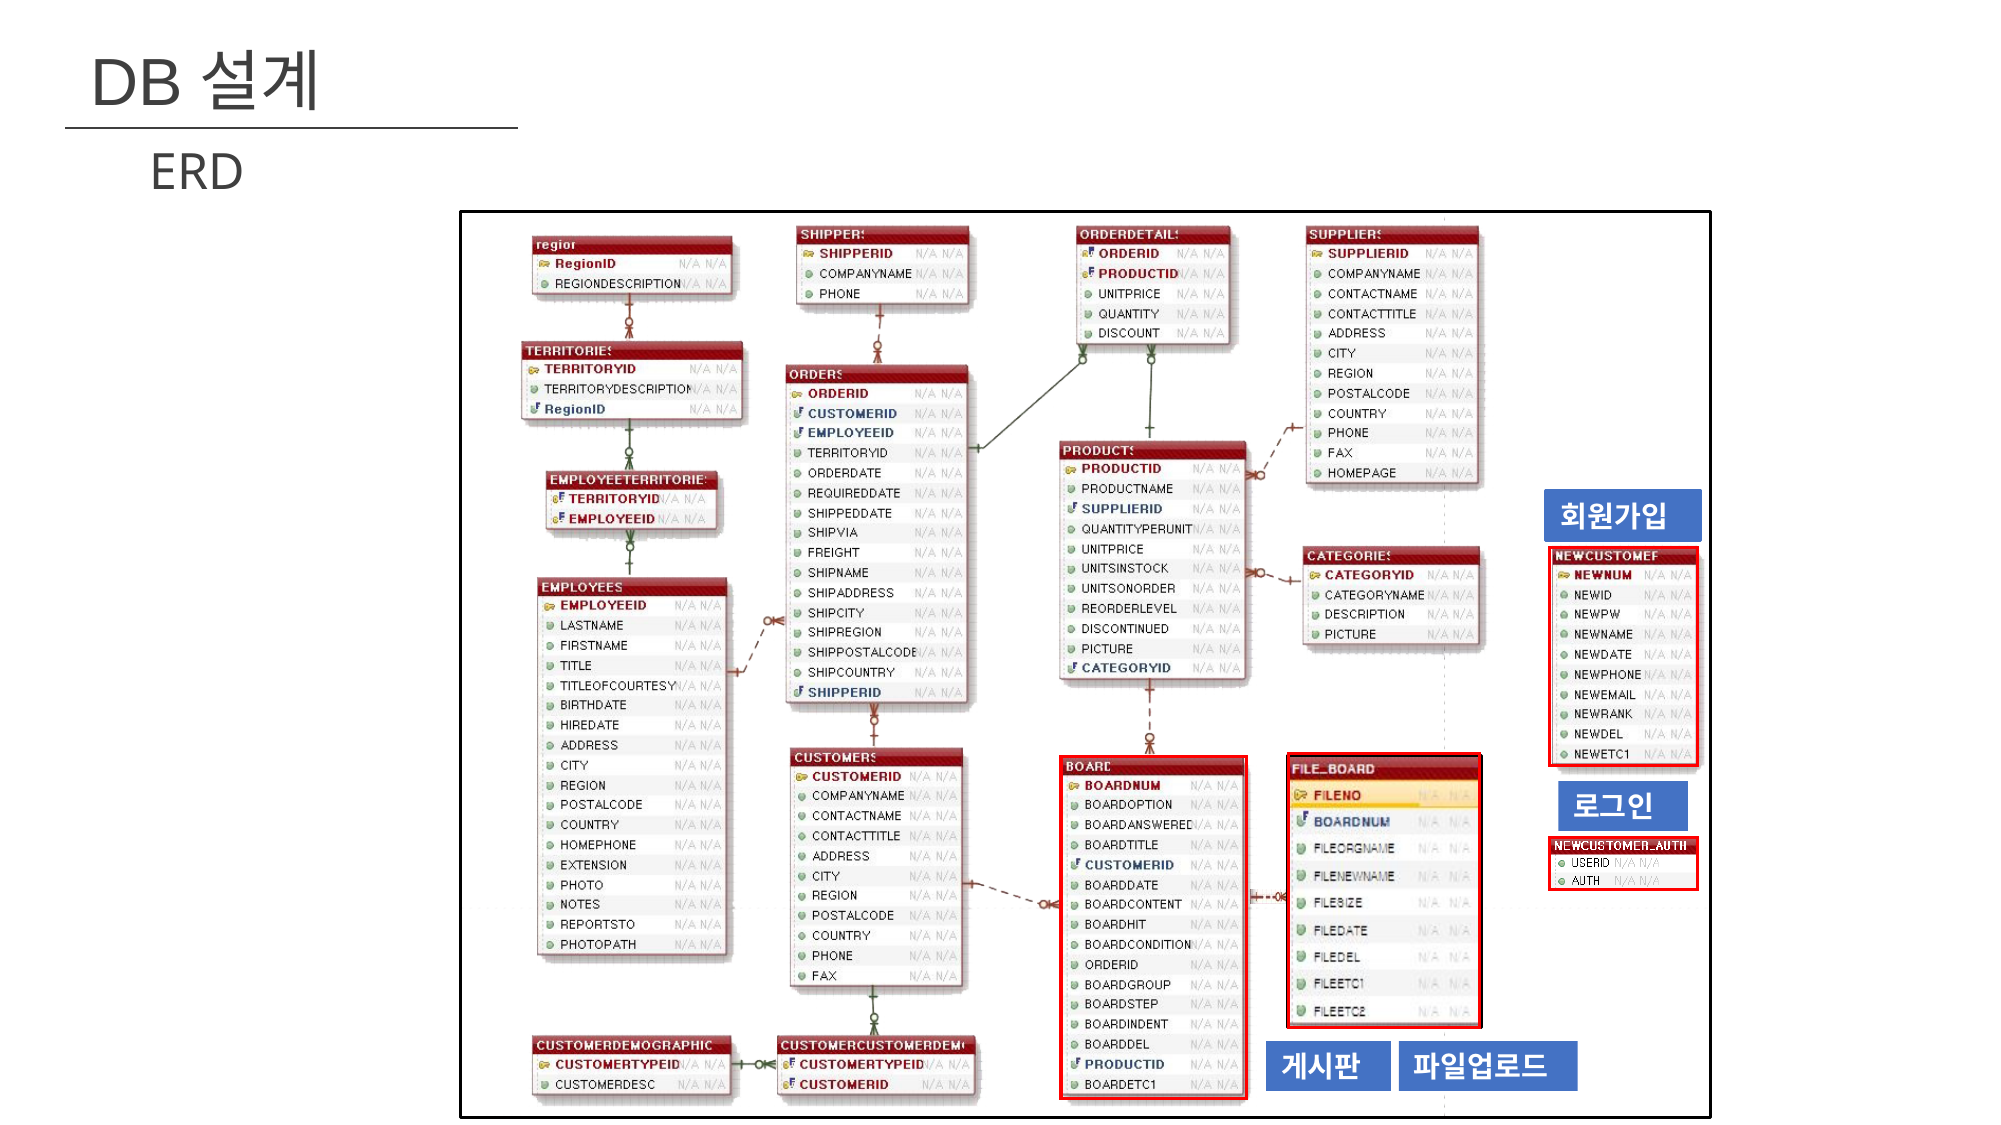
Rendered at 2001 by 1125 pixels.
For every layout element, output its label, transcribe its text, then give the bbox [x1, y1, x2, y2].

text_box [462, 212, 1709, 1117]
text_box ERD [62, 132, 333, 208]
text_box DB설계 [75, 31, 337, 127]
